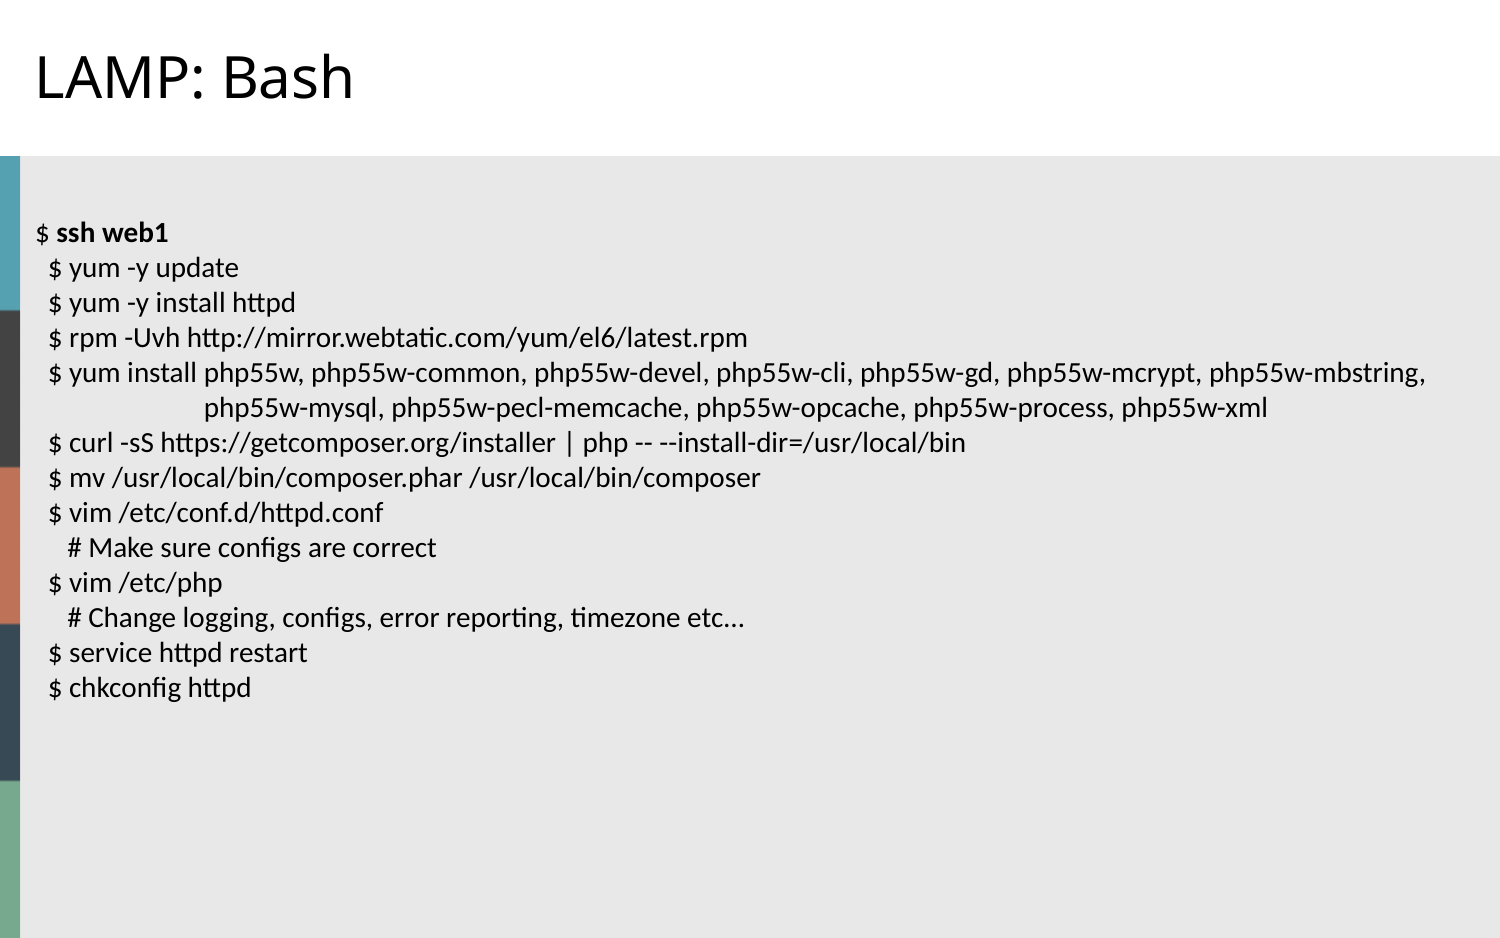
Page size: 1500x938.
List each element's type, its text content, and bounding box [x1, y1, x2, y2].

text_box LAMP: Bash [20, 33, 662, 118]
picture [0, 155, 1500, 938]
